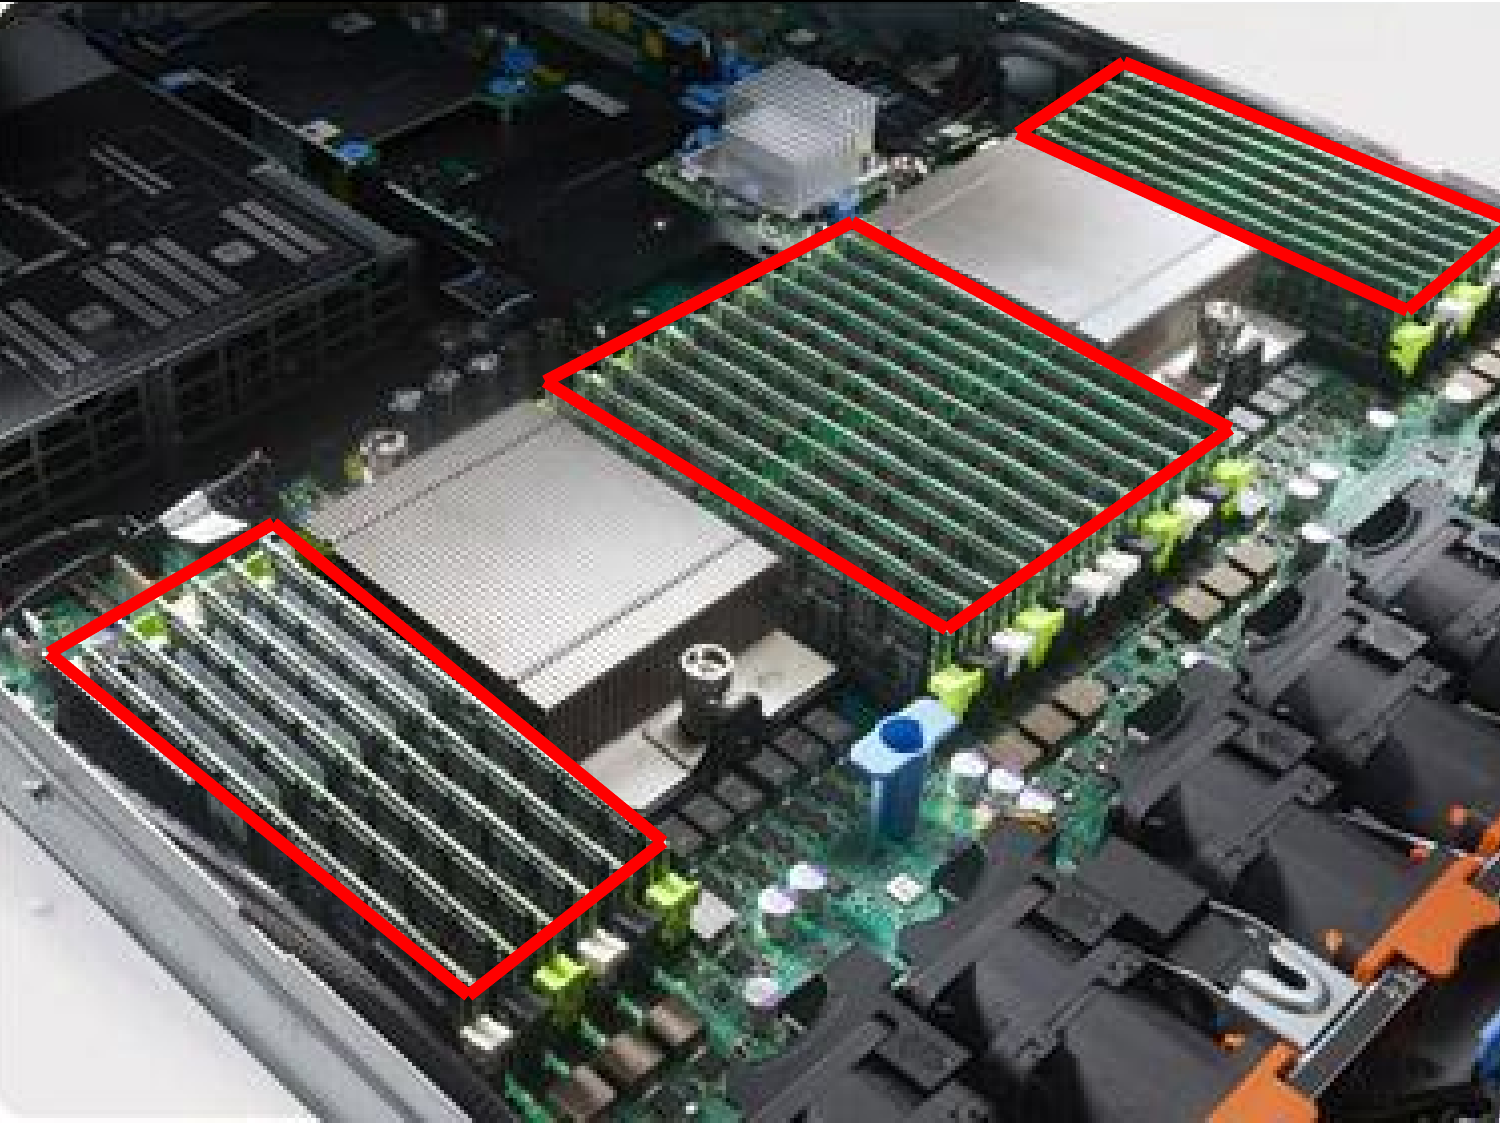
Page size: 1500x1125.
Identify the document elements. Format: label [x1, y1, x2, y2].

text_box [48, 62, 1500, 996]
text_box [0, 0, 1500, 1123]
